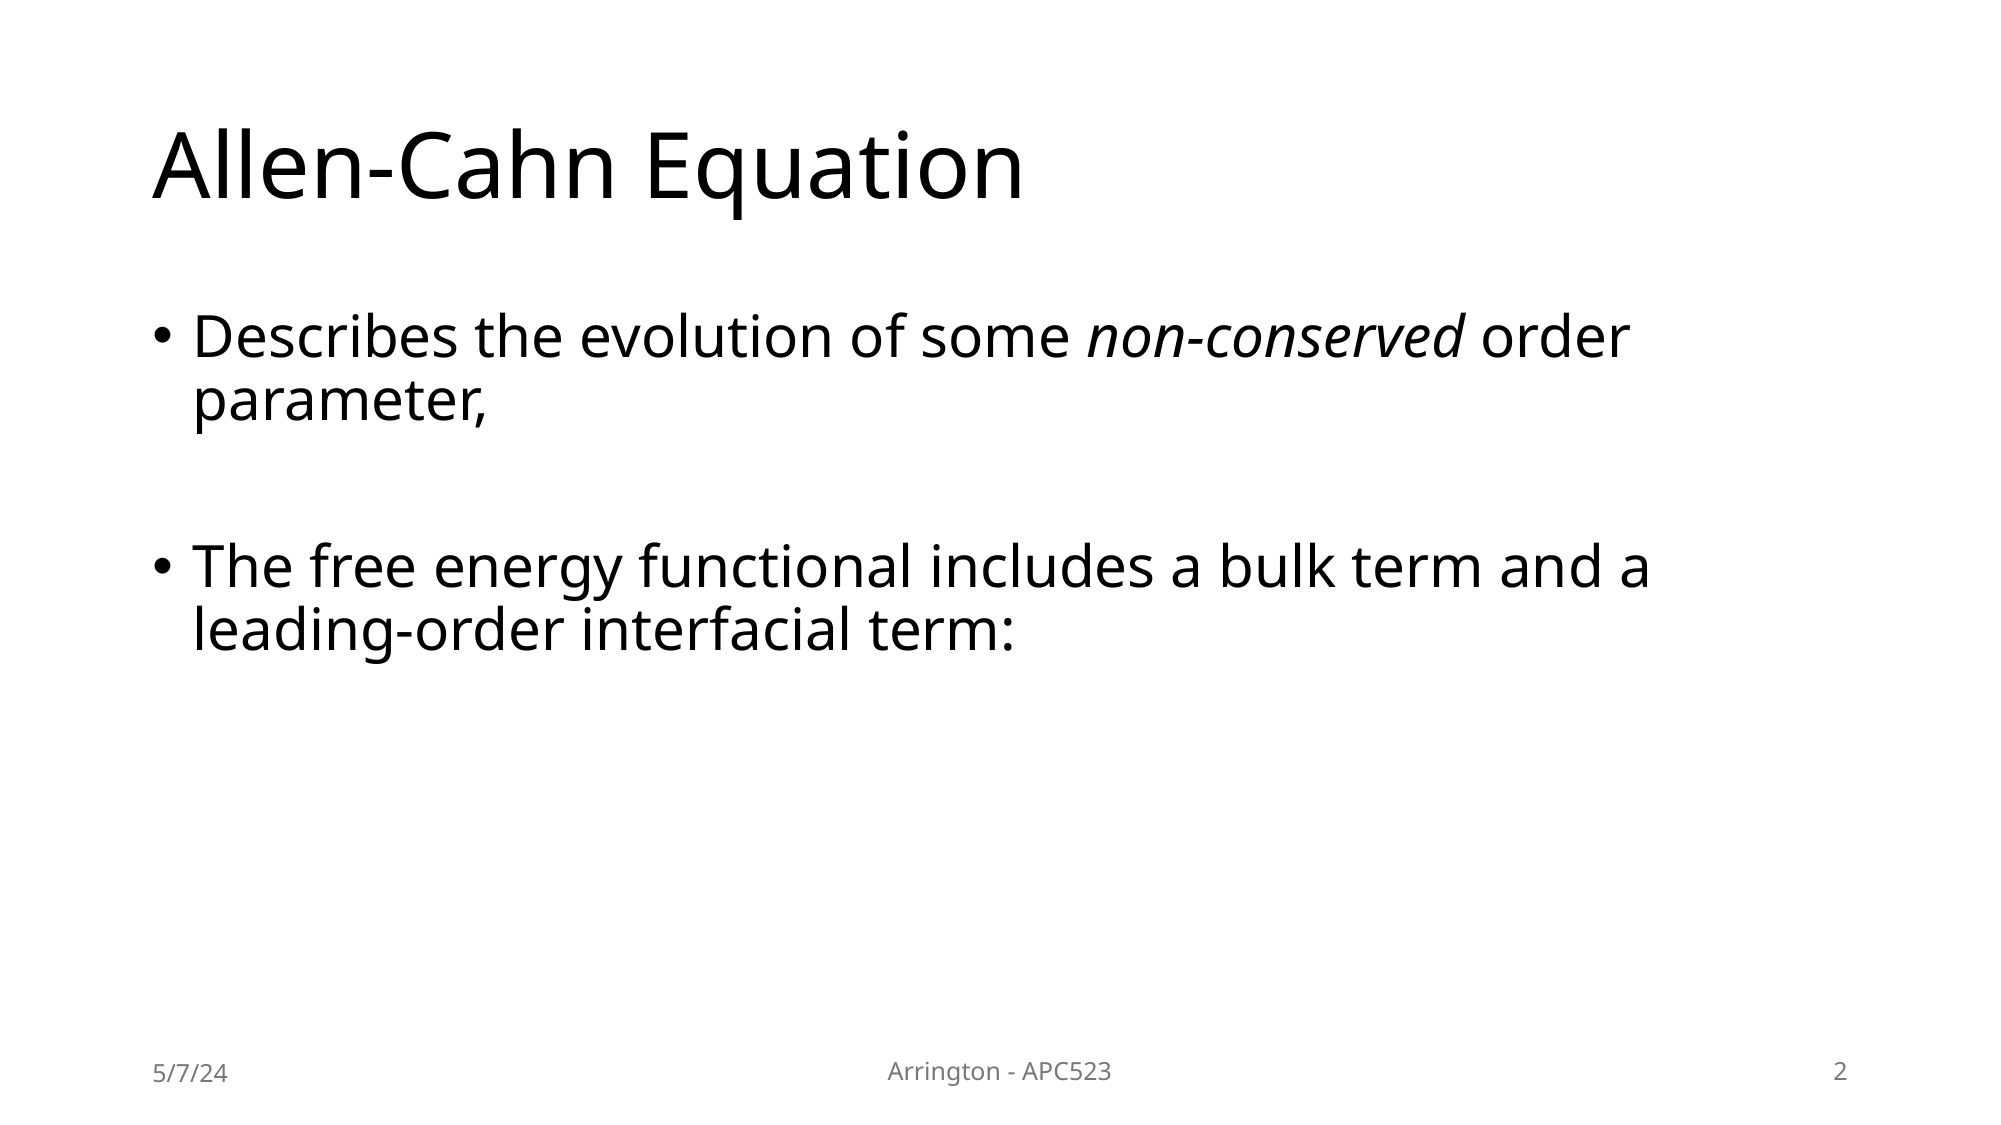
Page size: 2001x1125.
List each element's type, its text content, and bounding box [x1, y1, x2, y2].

footer Arrington - APC523 [662, 1042, 1338, 1103]
slide_number 2 [1412, 1042, 1863, 1103]
title Allen-Cahn Equation [137, 59, 1863, 278]
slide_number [137, 1042, 588, 1103]
